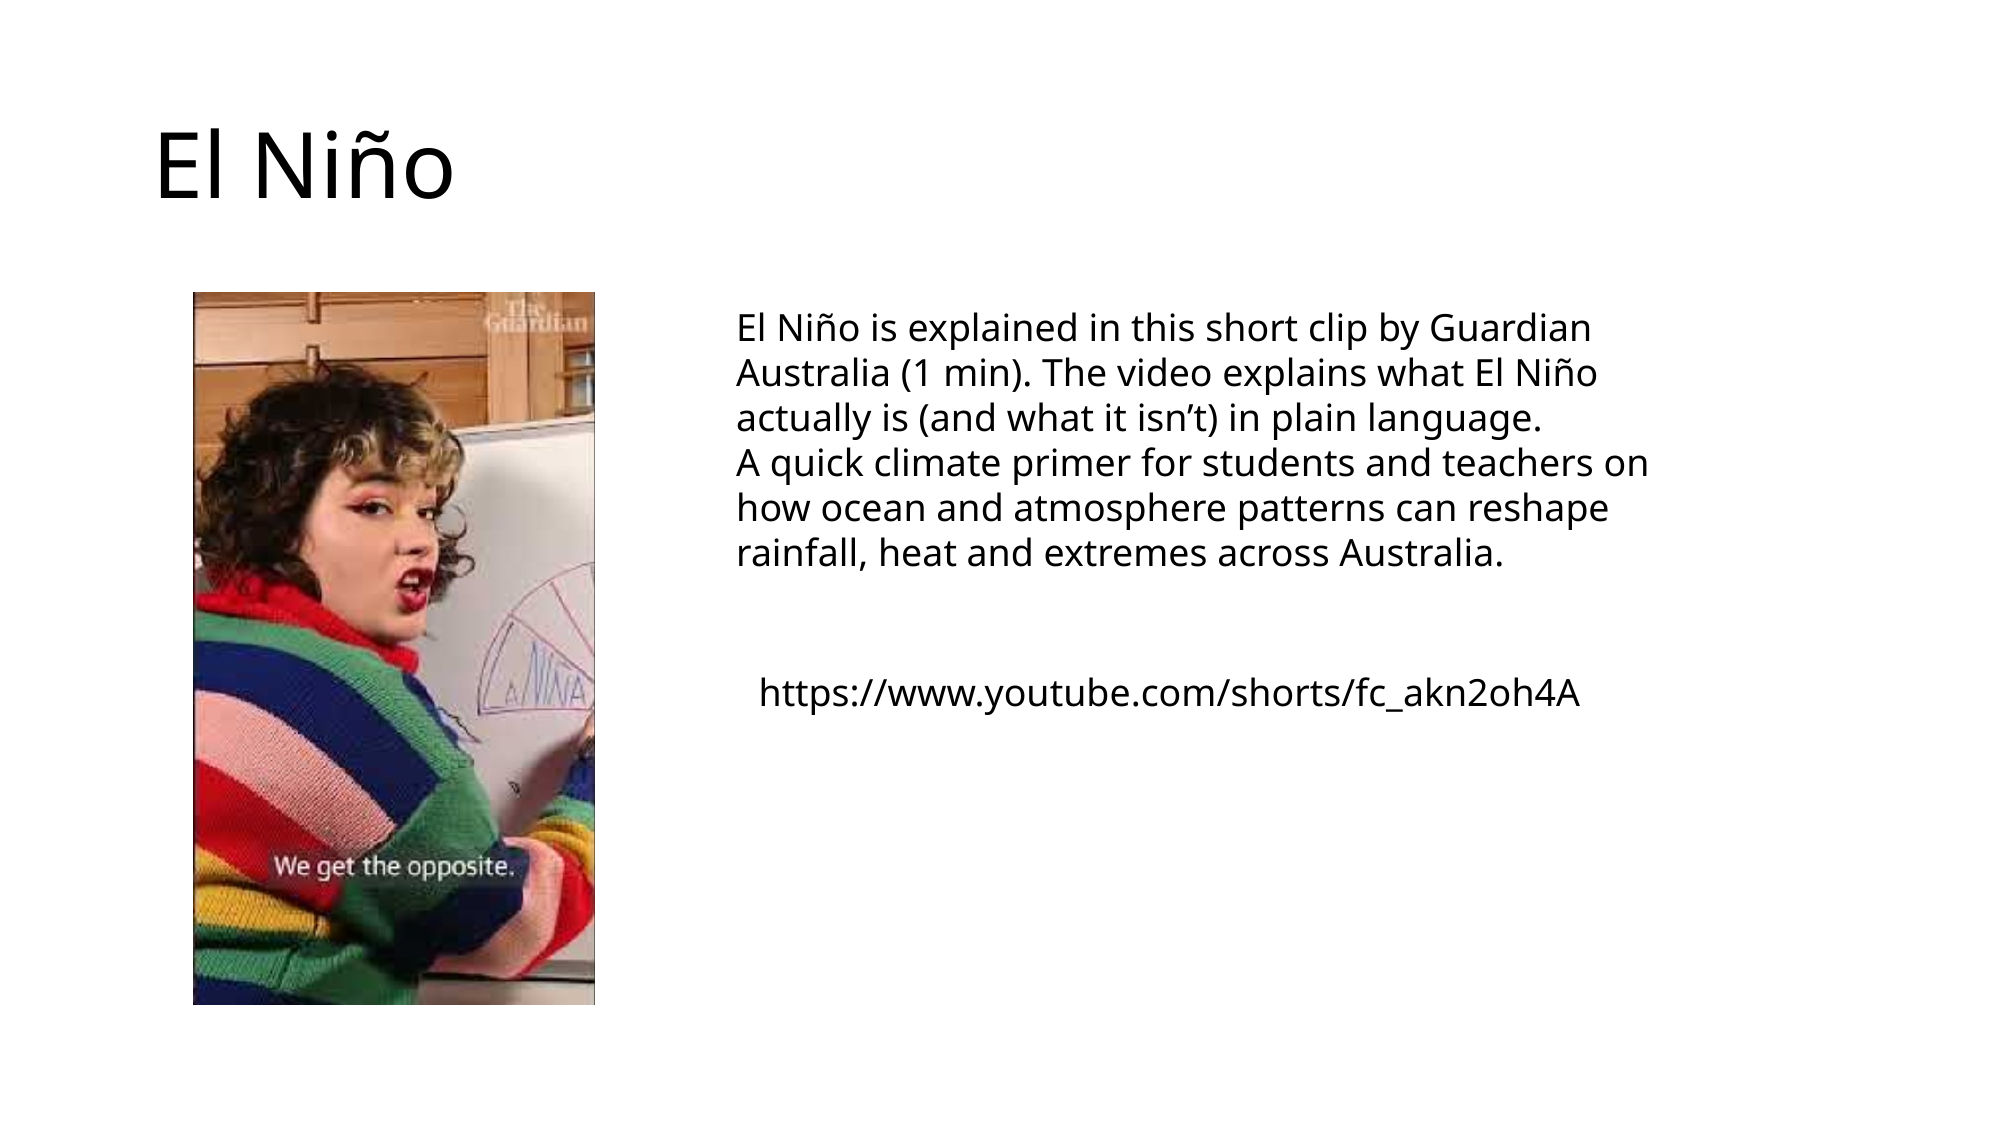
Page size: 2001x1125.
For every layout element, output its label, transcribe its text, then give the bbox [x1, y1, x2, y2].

text_box https://www.youtube.com/shorts/fc_akn2oh4A [743, 661, 1744, 721]
title El Niño [137, 59, 1863, 278]
text_box El Niño is explained in this short clip by Guardian Australia (1 min). The video explains what El Niño actually is (and what it isn’t) in plain language. A quick climate primer for students and teachers on how ocean and atmosphere patterns can reshape rainfall, heat and extremes across Australia. [721, 296, 1692, 582]
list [191, 291, 597, 1007]
